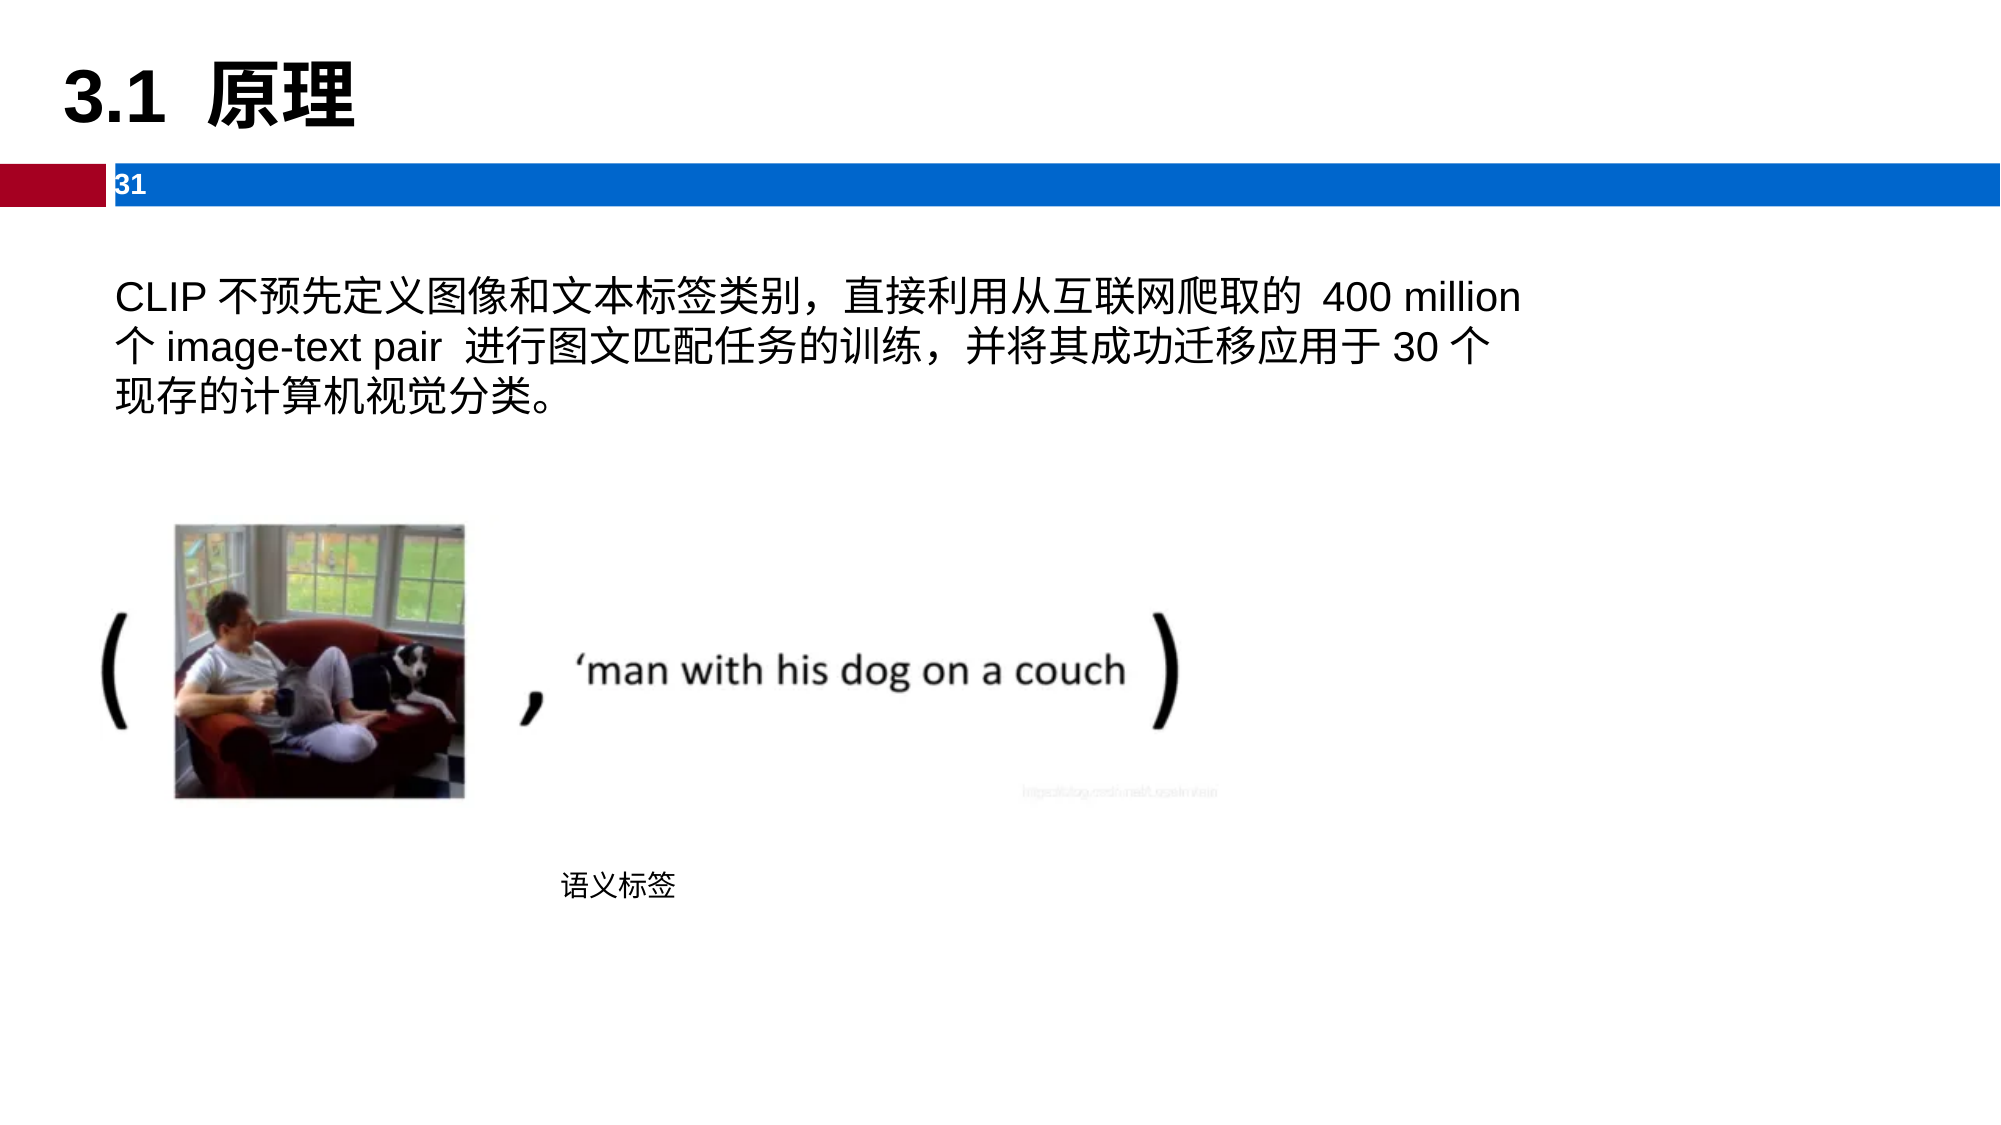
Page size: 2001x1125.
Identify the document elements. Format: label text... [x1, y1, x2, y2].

picture [99, 515, 1226, 808]
text_box 语义标签 [545, 860, 1546, 910]
title 3.1 原理 [48, 36, 1939, 148]
list CLIP不预先定义图像和文本标签类别，直接利用从互联网爬取的 400 million 个image-text pair 进行图文匹配任务的训练，并将其成功迁移应用于30个现存的计算机视觉分类。 [99, 262, 1546, 1005]
